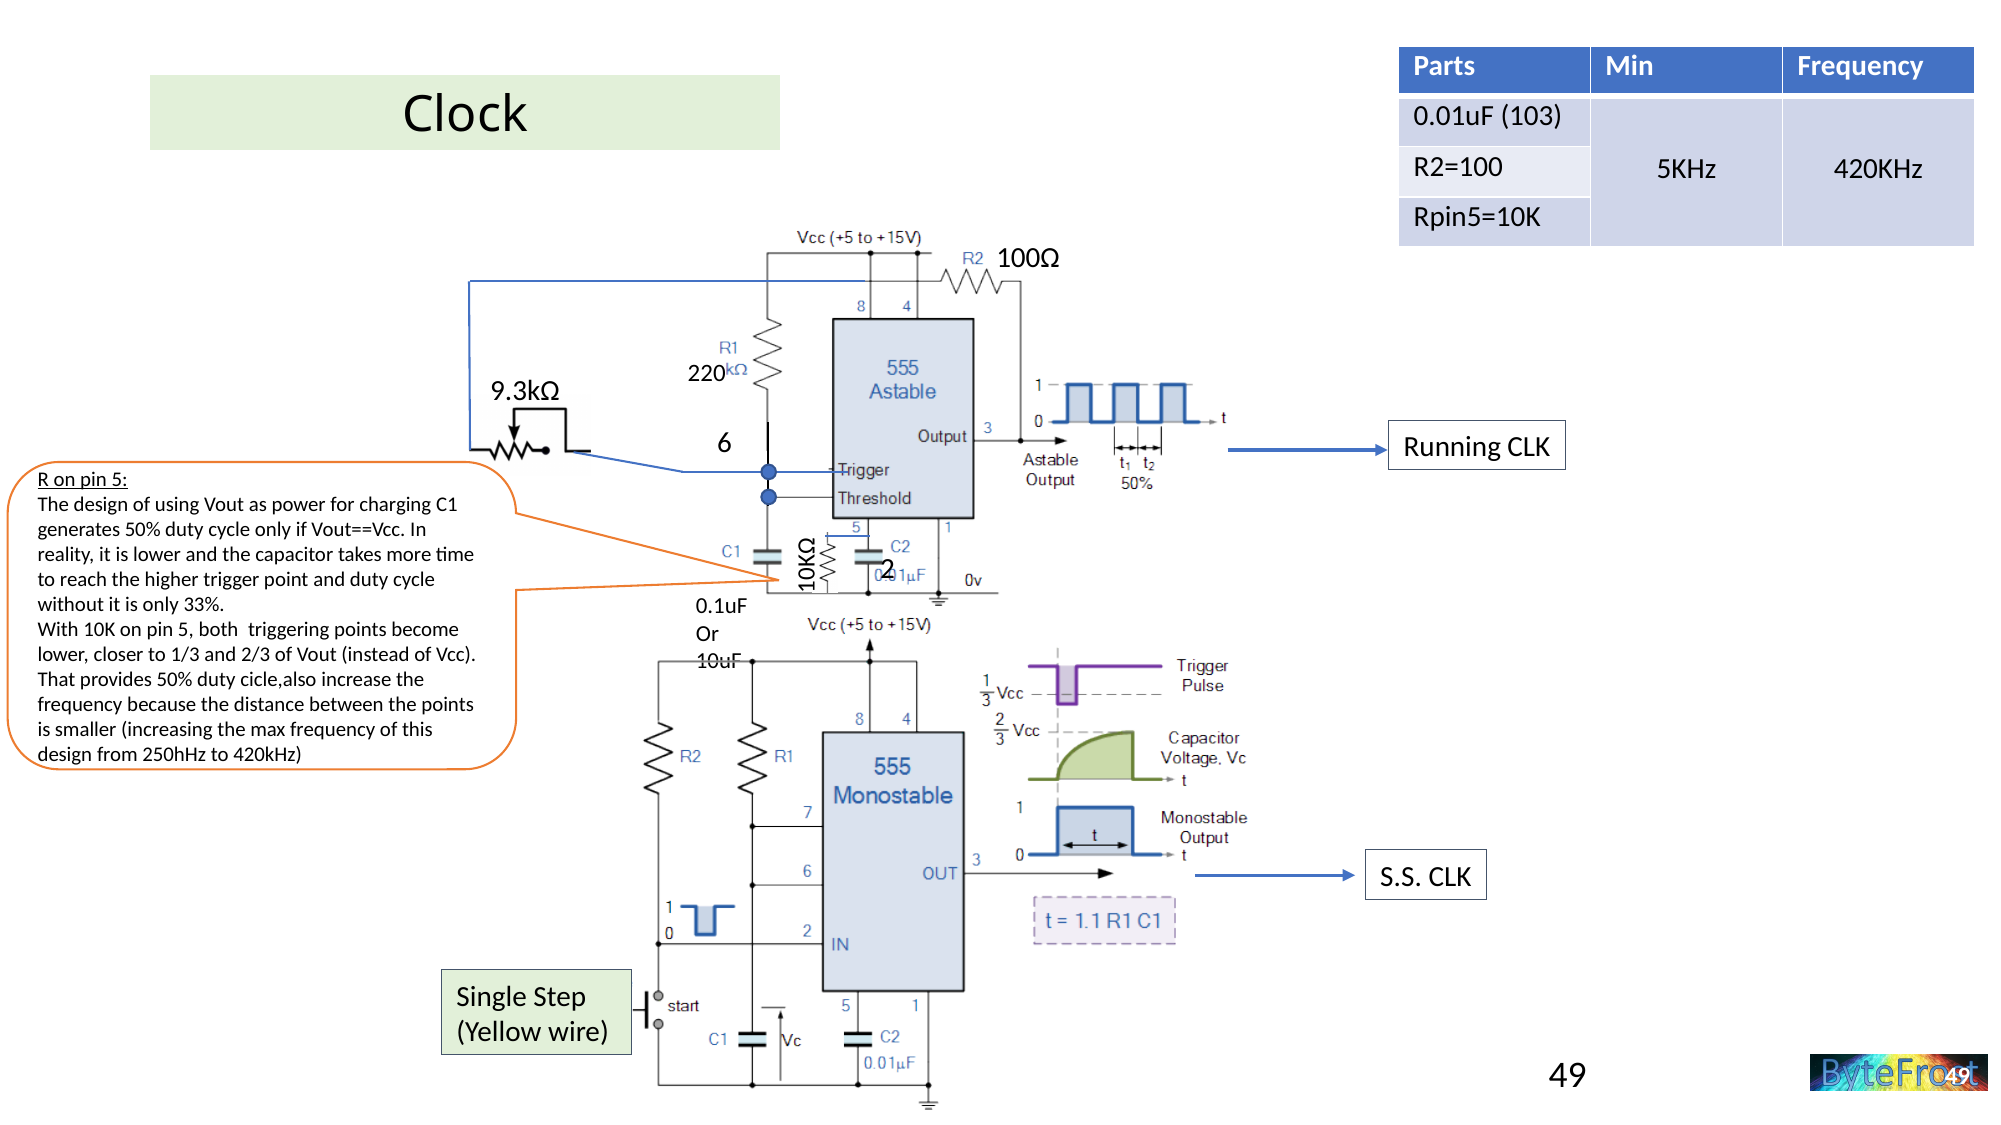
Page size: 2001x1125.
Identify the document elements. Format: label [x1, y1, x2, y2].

title [150, 75, 780, 150]
text_box [441, 969, 572, 1055]
picture [470, 374, 590, 496]
table_cell [1399, 99, 1590, 146]
picture [812, 532, 838, 593]
table_cell [1399, 147, 1590, 196]
table_header [1591, 47, 1782, 93]
table_cell [1591, 99, 1782, 246]
text_box [1365, 849, 1487, 900]
table_header [1783, 47, 1974, 93]
table_header [1399, 47, 1590, 93]
text_box [1535, 1044, 1986, 1105]
text_box [475, 363, 575, 414]
table_cell [1399, 198, 1590, 246]
picture [572, 613, 1248, 1110]
slide_number [1533, 1042, 1984, 1103]
table_cell [1783, 99, 1974, 246]
picture [1810, 1054, 1988, 1091]
text_box [6, 226, 1566, 771]
